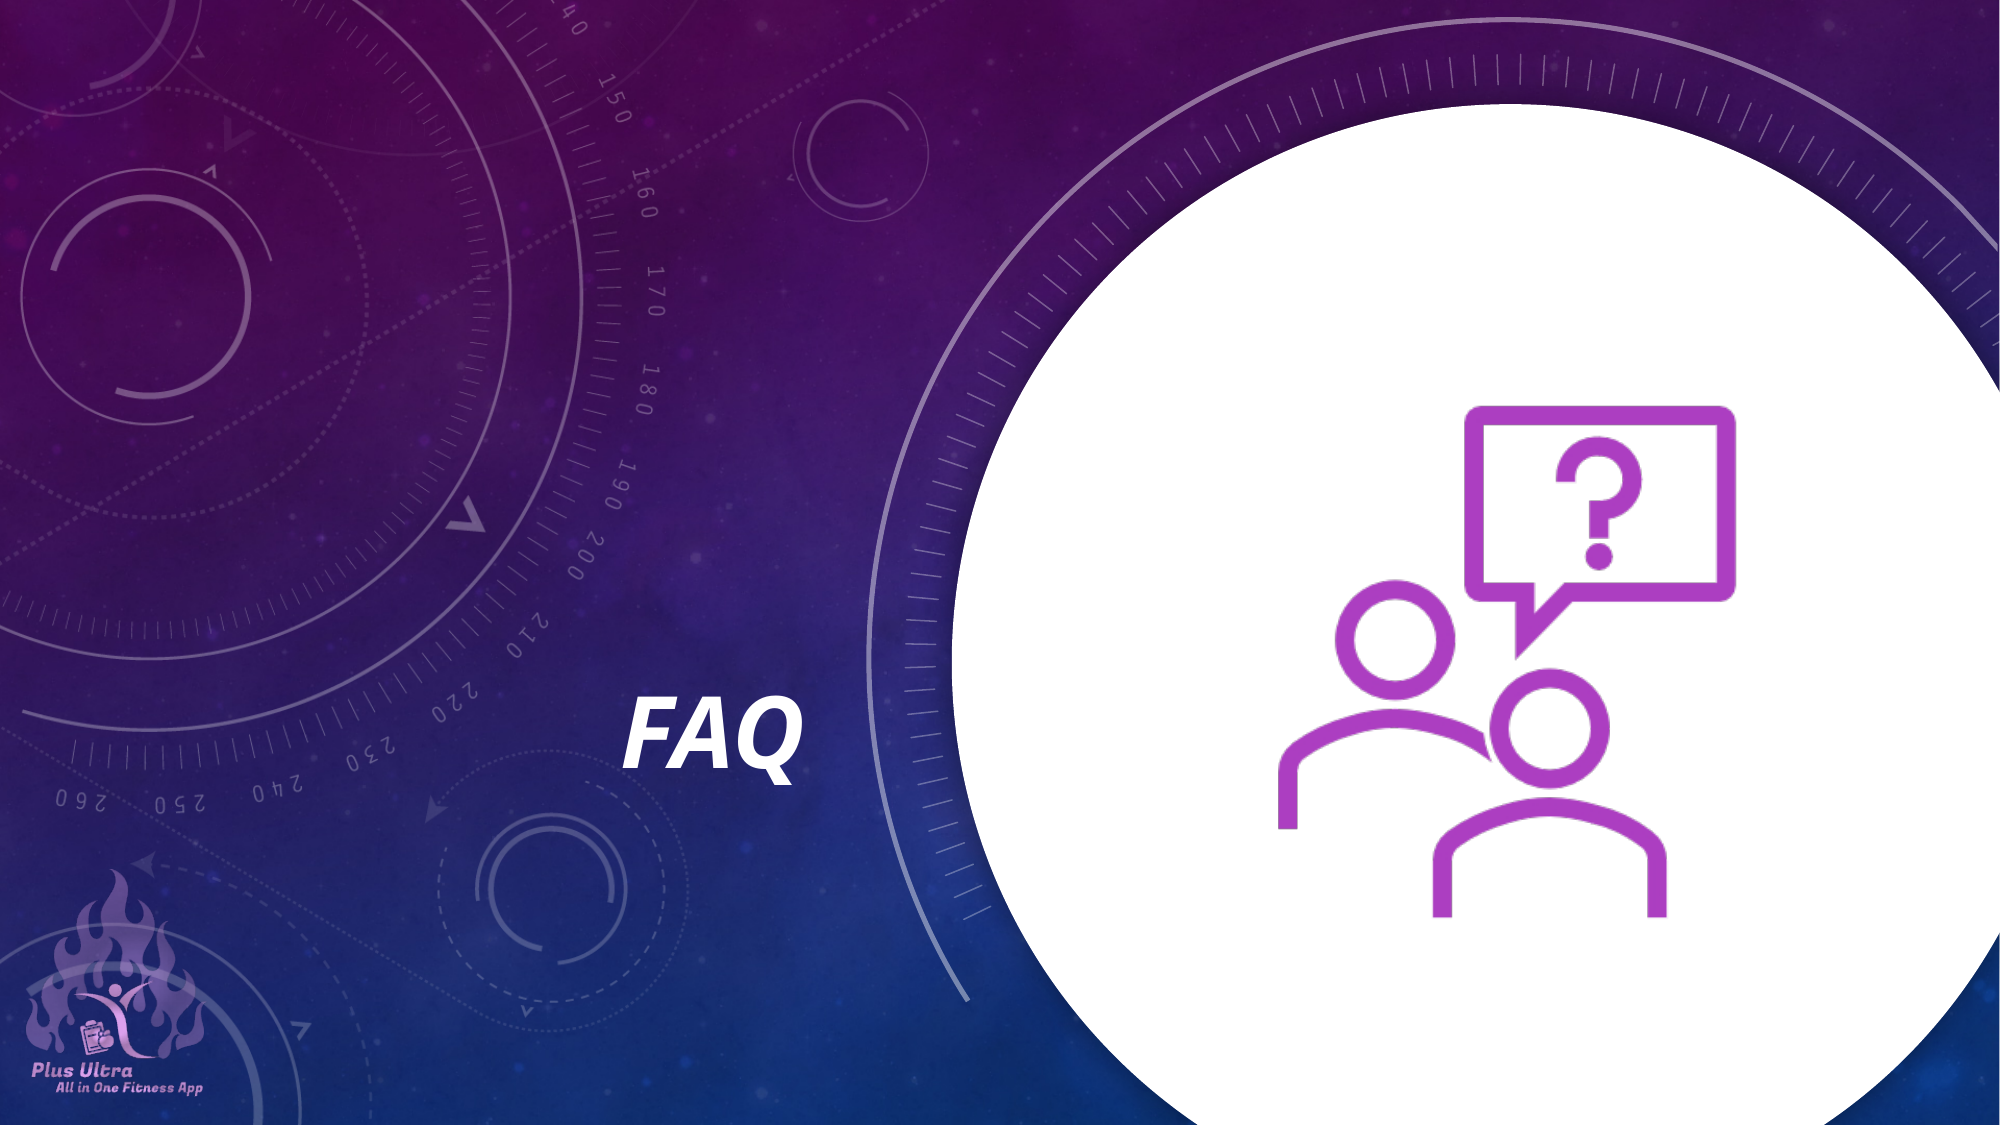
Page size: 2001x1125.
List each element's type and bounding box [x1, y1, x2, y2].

text_box [904, 54, 2000, 914]
picture [0, 0, 2000, 1125]
